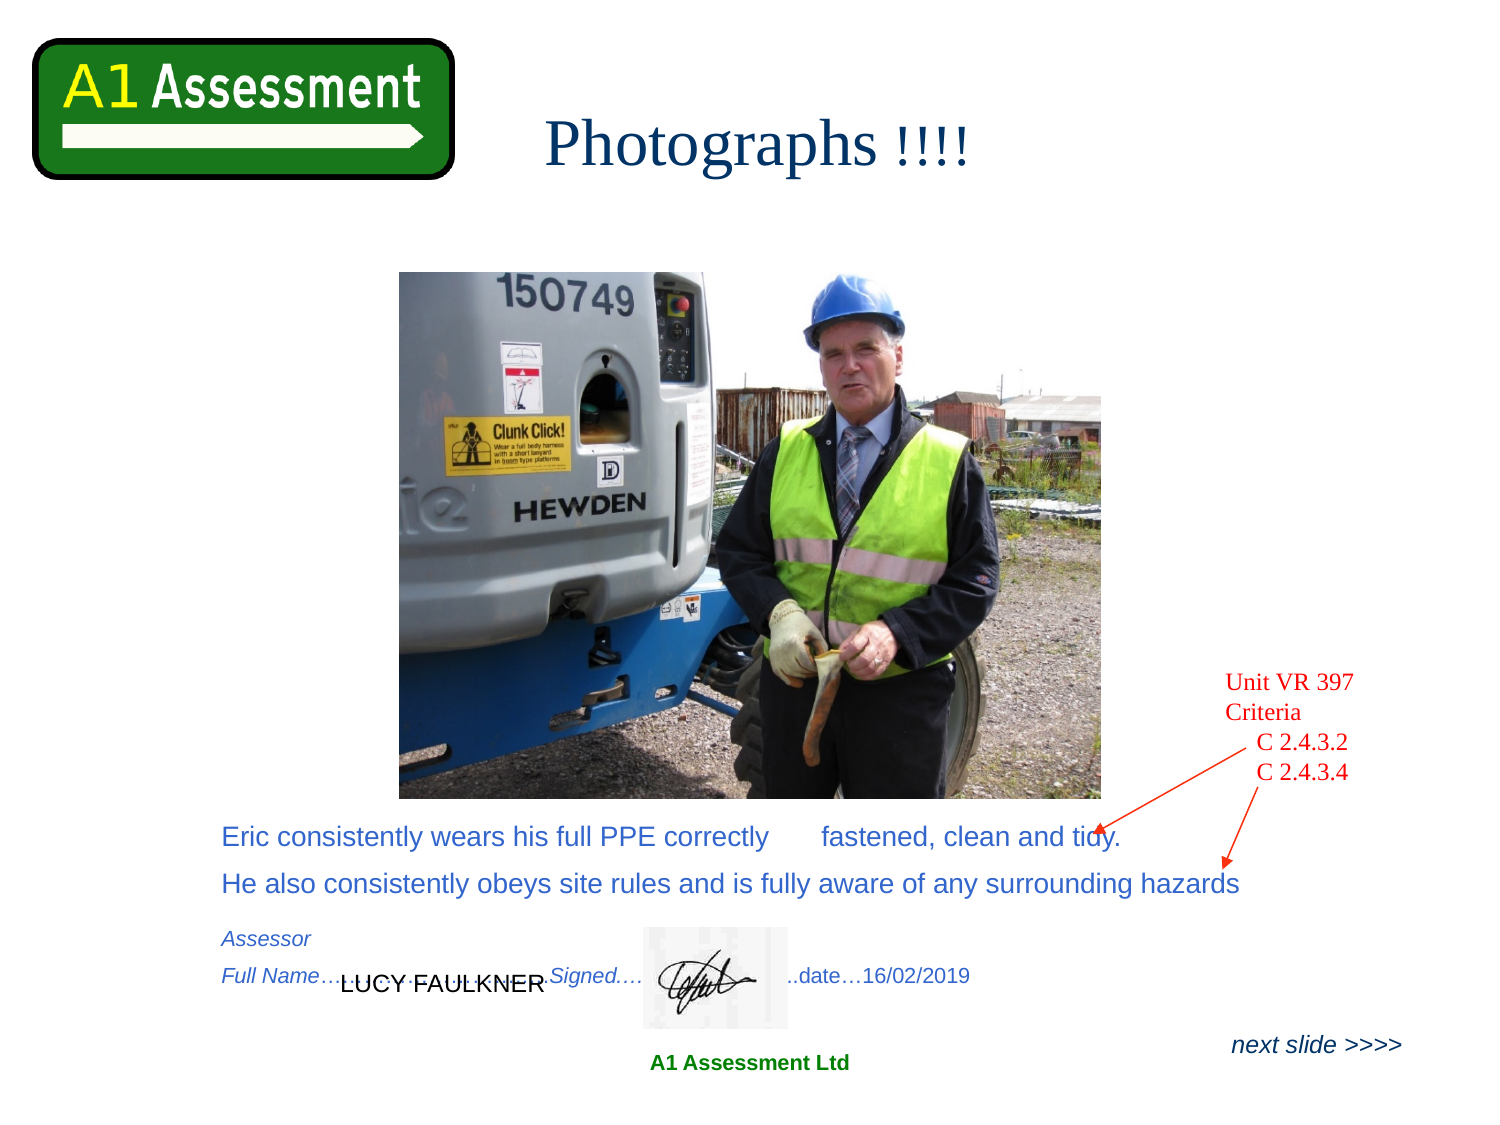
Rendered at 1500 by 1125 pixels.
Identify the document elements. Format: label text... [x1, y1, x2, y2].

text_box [1092, 747, 1247, 835]
footer A1 Assessment Ltd [512, 1040, 988, 1101]
picture [32, 38, 455, 180]
text_box Unit VR 397 Criteria C 2.4.3.2 C 2.4.3.4 [1210, 658, 1424, 793]
text_box Eric consistently wears his full PPE correctly fastened, clean and tidy. He also consistently obeys site rules and is fully aware of any surrounding hazards Assessor Full Name……………………….….Signed.….…………….…..date…16/02/2019 [206, 810, 1294, 996]
text_box next slide >>>> [1216, 1006, 1418, 1066]
text_box LUCY FAULKNER [325, 959, 561, 1005]
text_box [1222, 786, 1259, 870]
picture [643, 926, 789, 1030]
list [399, 272, 1101, 799]
title Photographs !!!! [529, 63, 1047, 215]
